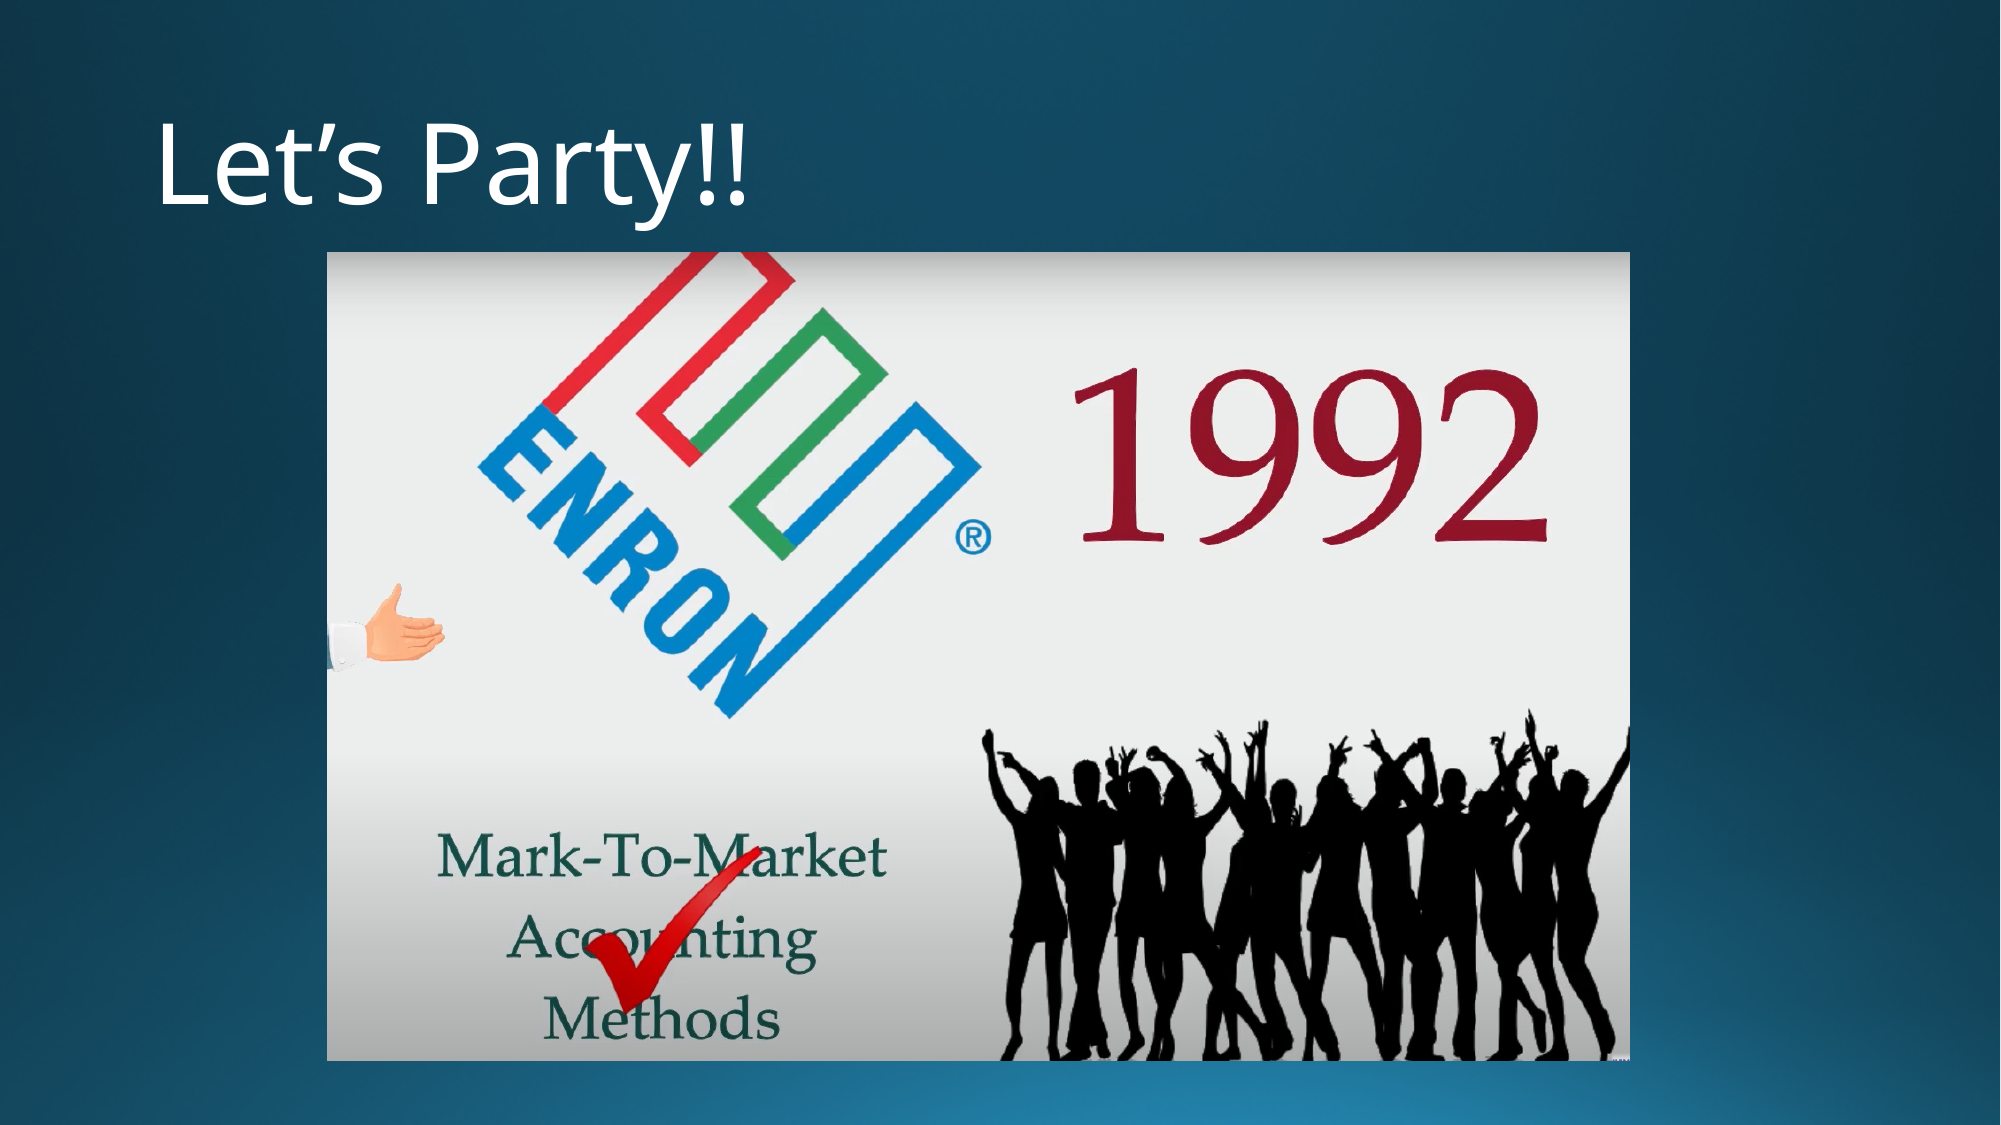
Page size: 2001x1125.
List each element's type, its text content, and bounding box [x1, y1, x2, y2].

picture [0, 0, 2001, 1125]
title Let’s Party!! [137, 59, 1863, 278]
